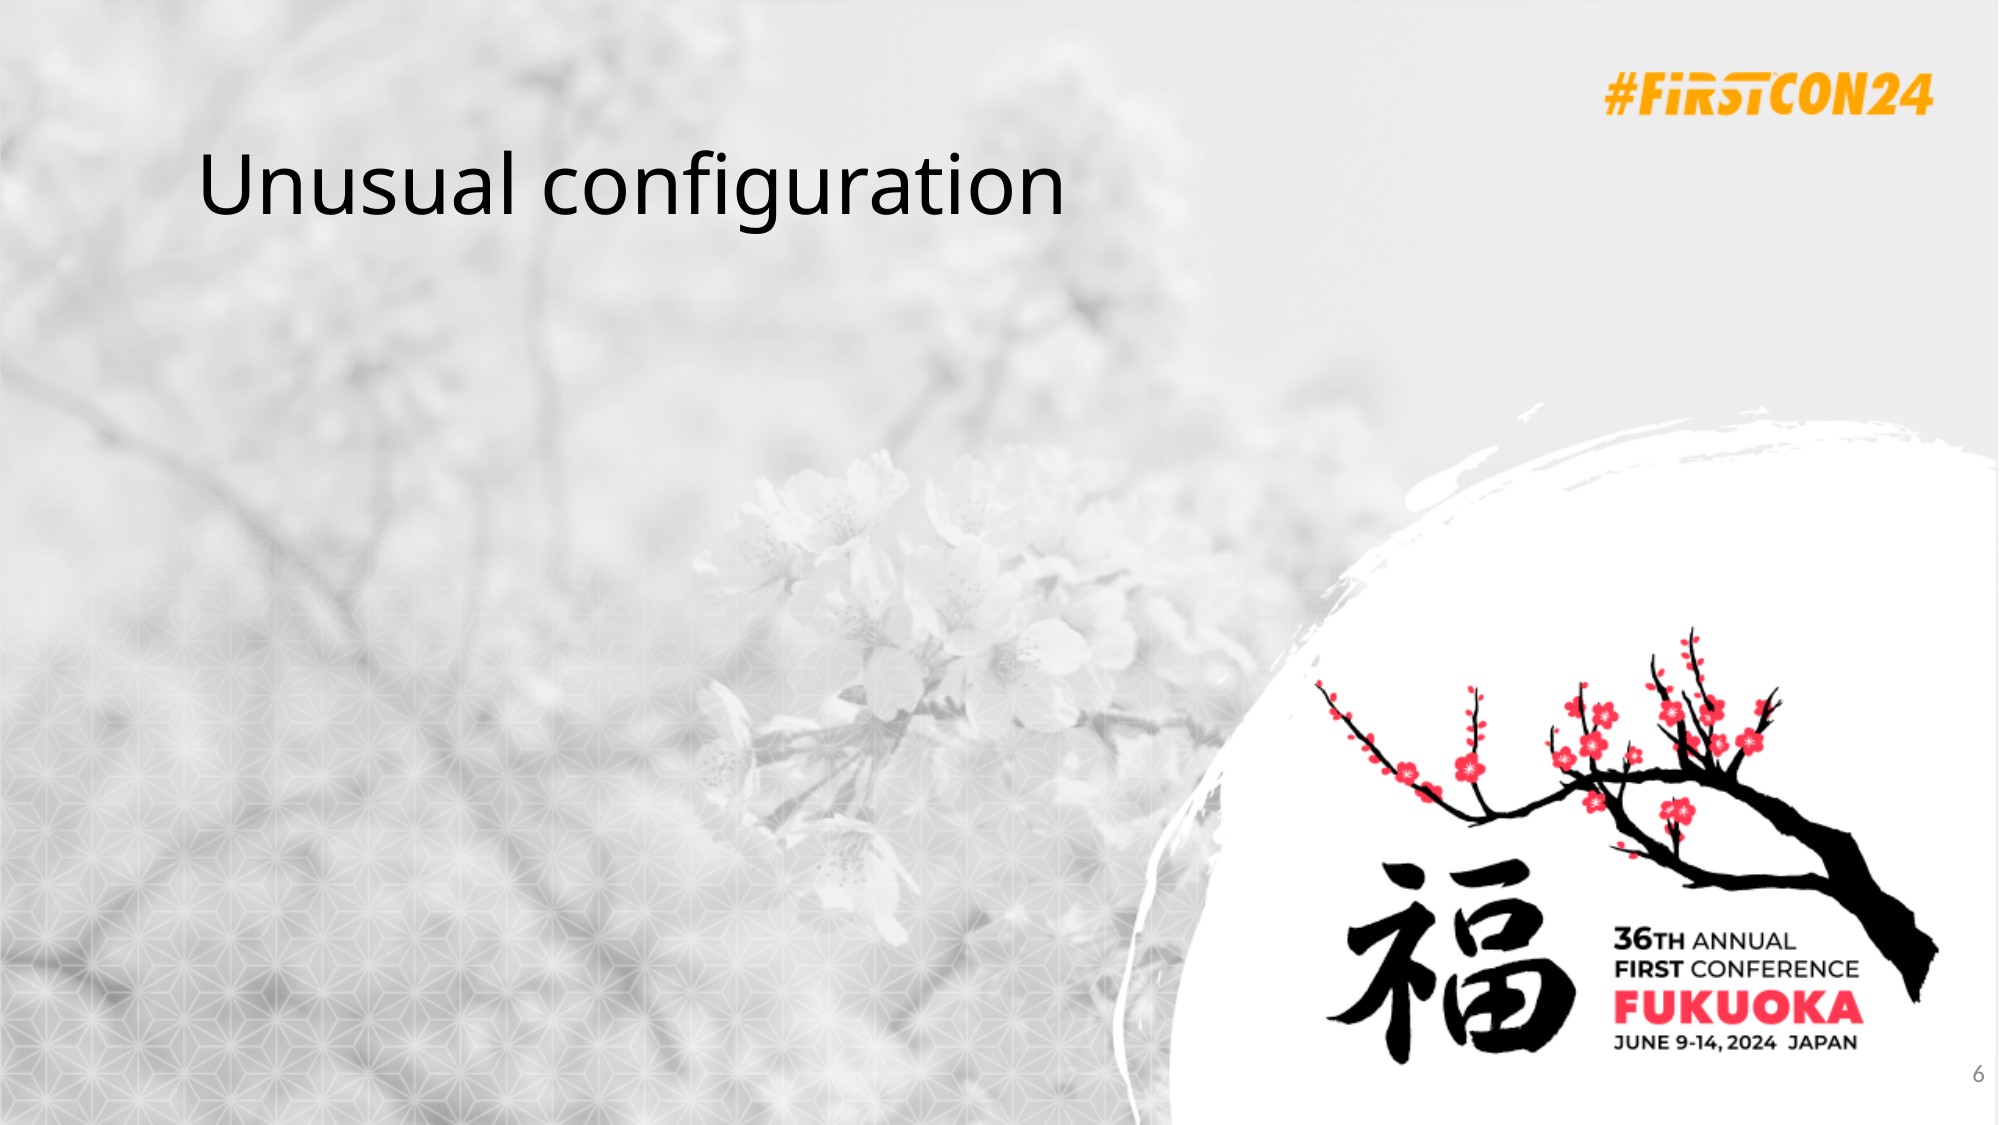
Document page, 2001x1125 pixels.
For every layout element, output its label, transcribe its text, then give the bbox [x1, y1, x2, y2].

picture [0, 0, 1998, 1125]
slide_number 6 [1550, 1042, 2000, 1103]
list Unusual configuration [170, 123, 1151, 1026]
